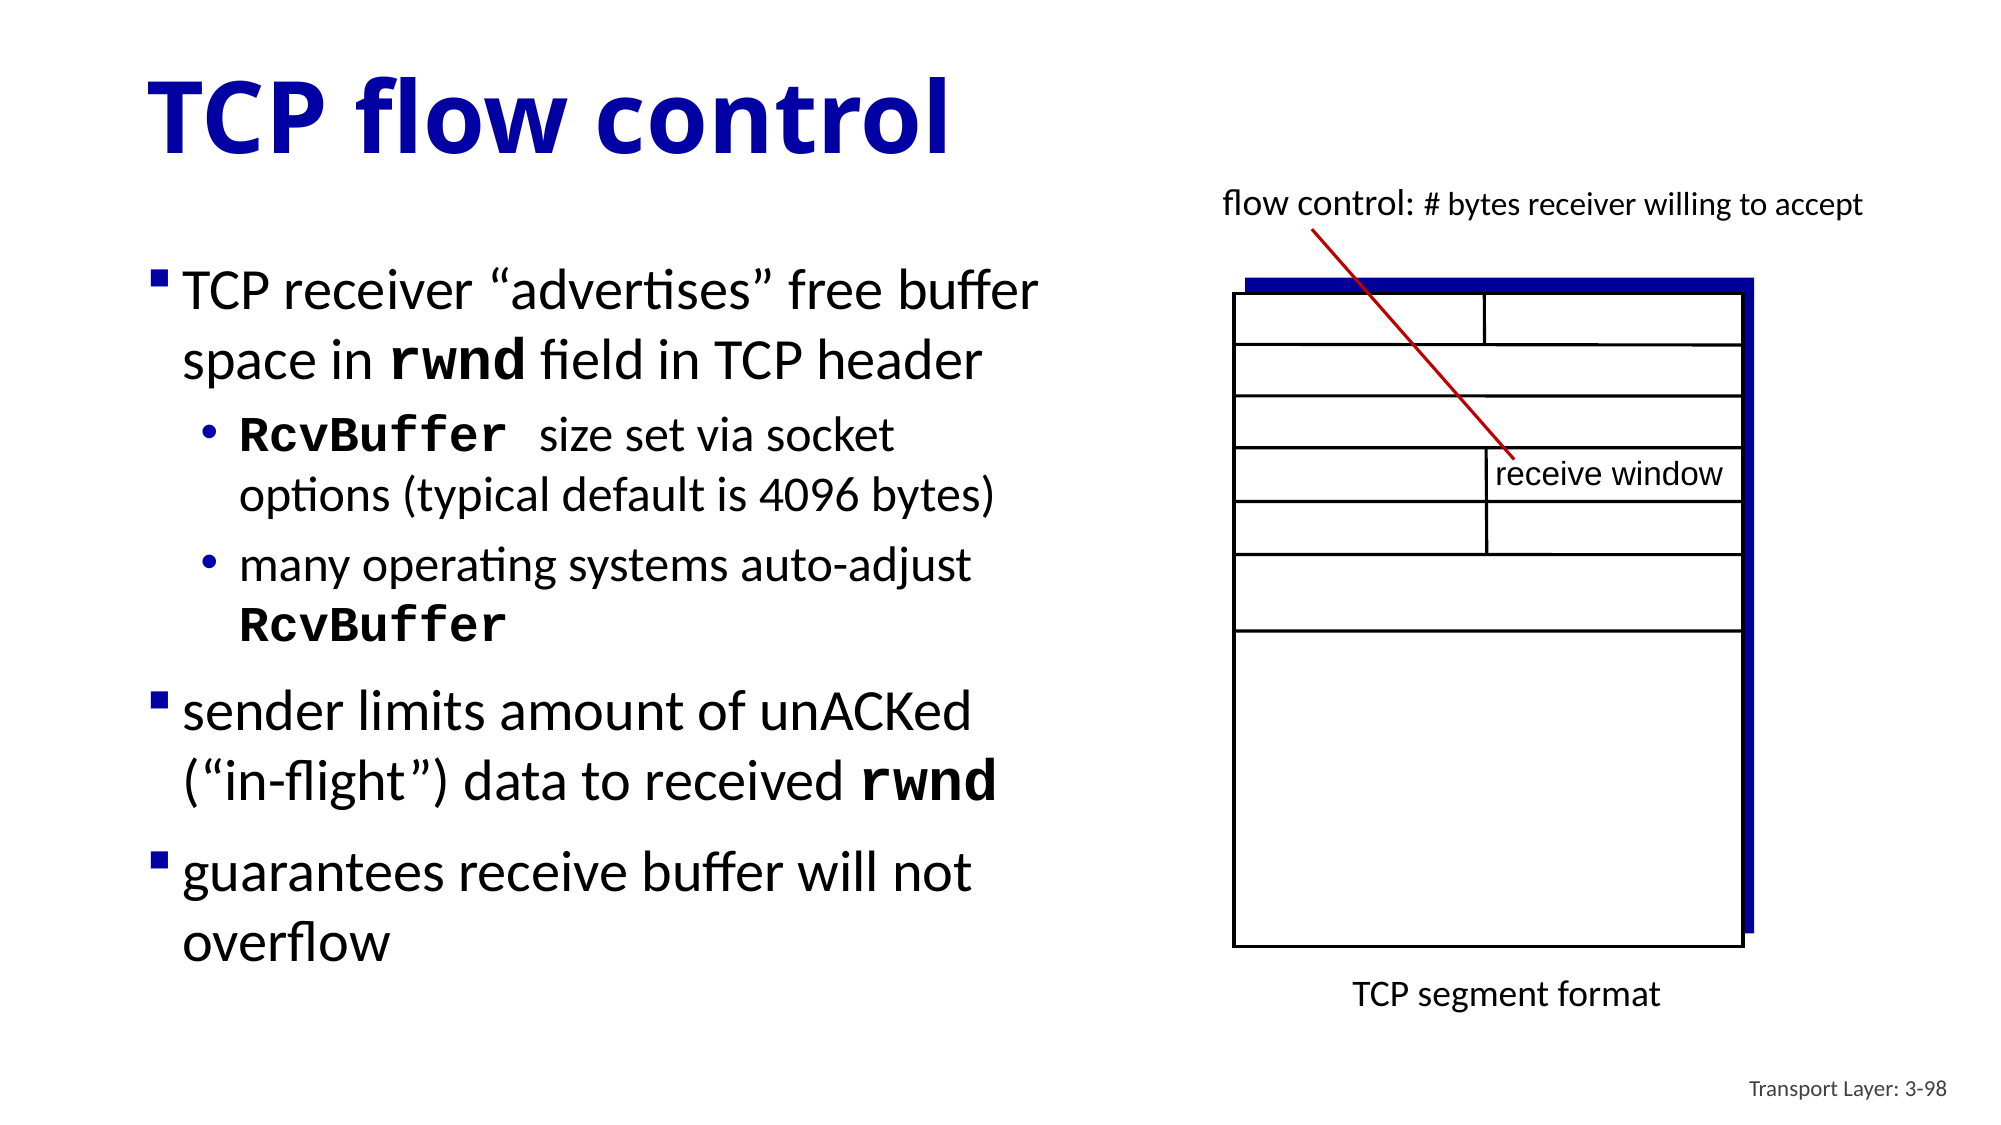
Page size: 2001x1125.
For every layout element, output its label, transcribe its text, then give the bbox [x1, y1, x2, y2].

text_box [1207, 175, 1922, 1023]
text_box TCP receiver “advertises” free buffer space in rwnd field in TCP header RcvBuffer size set via socket options (typical default is 4096 bytes) many operating systems auto-adjust RcvBuffer sender limits amount of unACKed (“in-flight”) data to received rwnd guarantees receive buffer will not overflow [109, 243, 1066, 1049]
slide_number Transport Layer: 3-98 [1512, 1056, 1963, 1117]
title TCP flow control [131, 47, 2000, 195]
